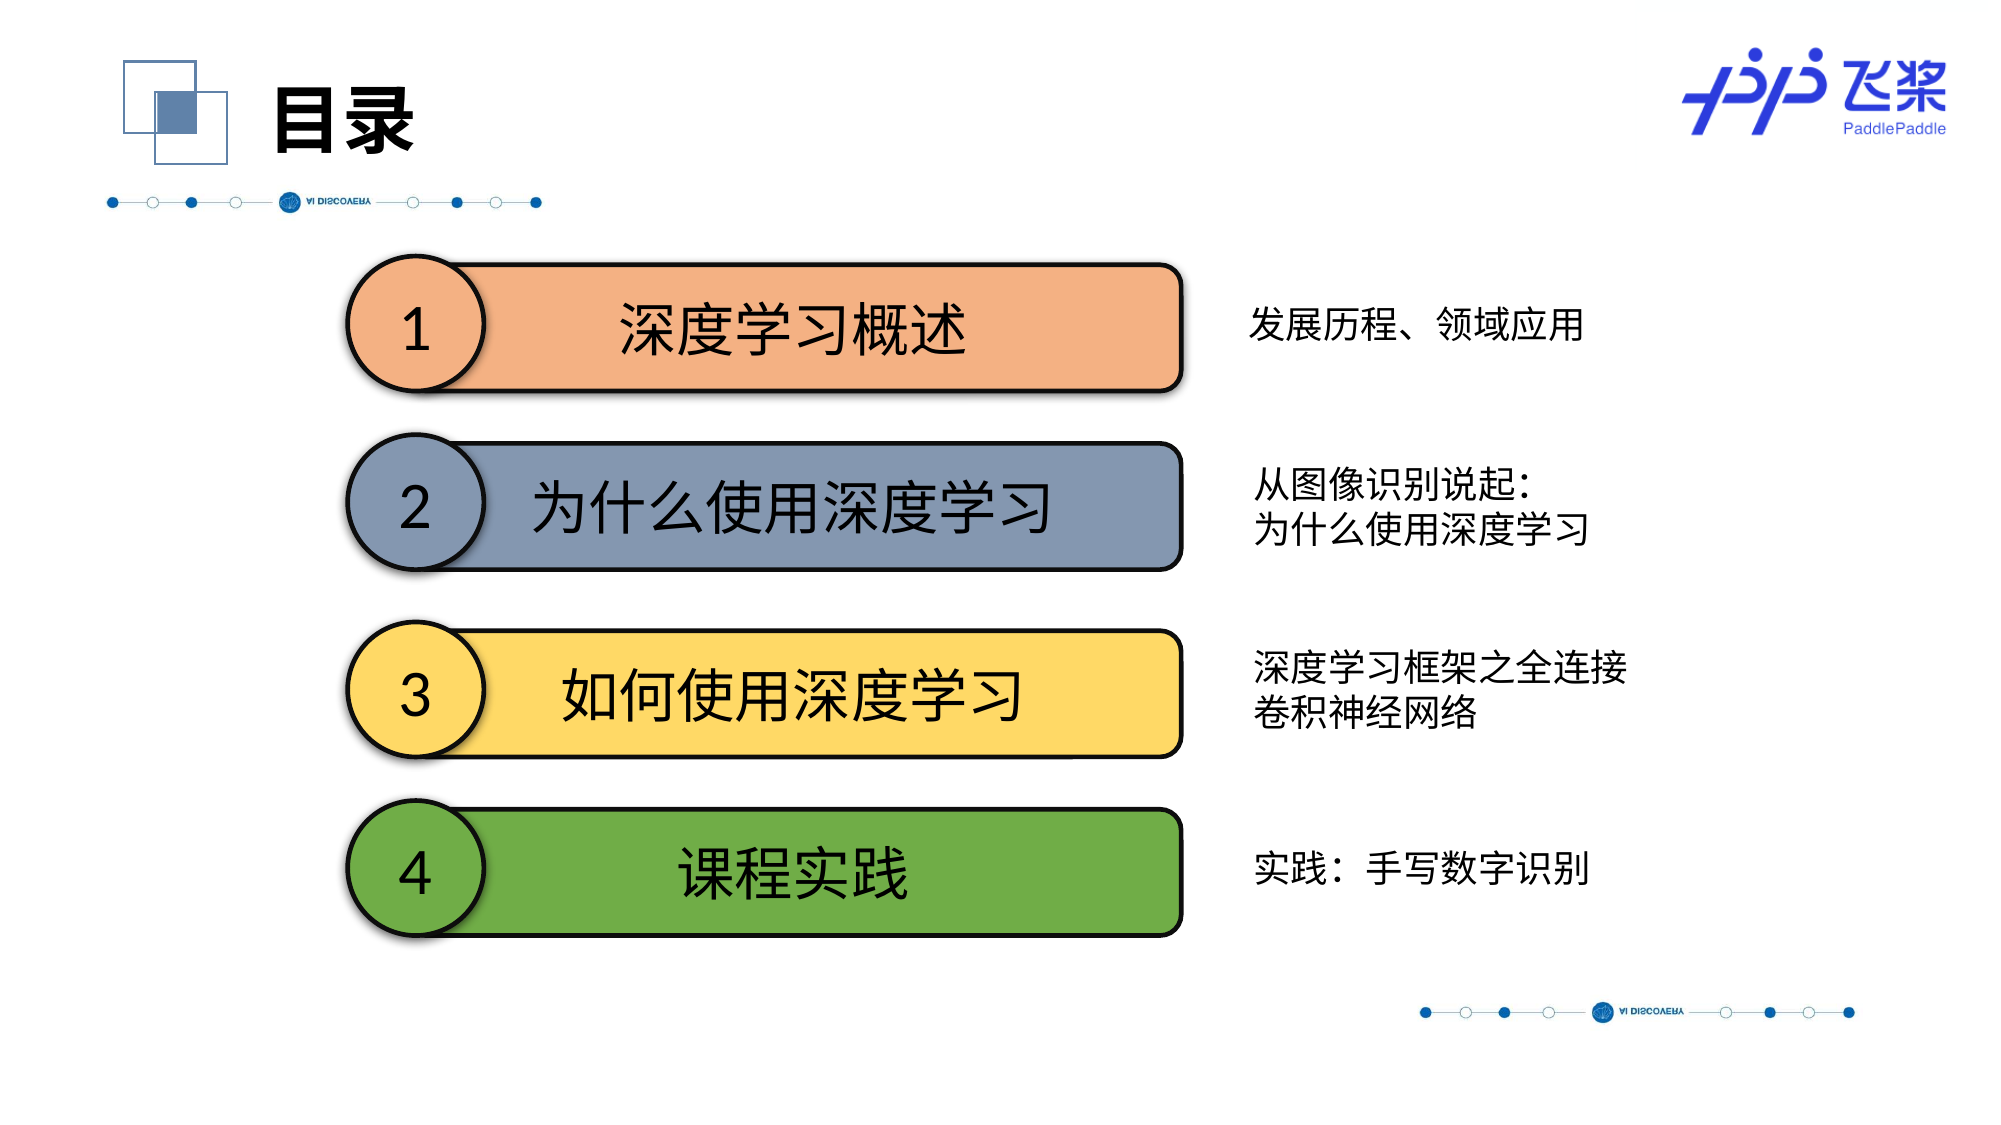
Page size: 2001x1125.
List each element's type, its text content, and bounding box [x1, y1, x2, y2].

picture [95, 180, 550, 229]
text_box 3 [347, 621, 484, 757]
text_box 4 [347, 800, 484, 936]
text_box 课程实践 [452, 808, 1183, 937]
text_box 从图像识别说起： 为什么使用深度学习 [1238, 453, 1910, 559]
text_box 为什么使用深度学习 [452, 442, 1183, 571]
picture [1635, 0, 1988, 173]
text_box 发展历程、领域应用 [1233, 293, 1821, 353]
picture [1408, 990, 1863, 1039]
text_box 深度学习概述 [454, 264, 1182, 392]
text_box 2 [347, 434, 484, 570]
text_box 实践：手写数字识别 [1238, 837, 1689, 898]
text_box 深度学习框架之全连接 卷积神经网络 [1238, 636, 1915, 742]
text_box 目录 [252, 65, 443, 170]
text_box 1 [347, 256, 484, 392]
text_box 如何使用深度学习 [450, 629, 1183, 759]
